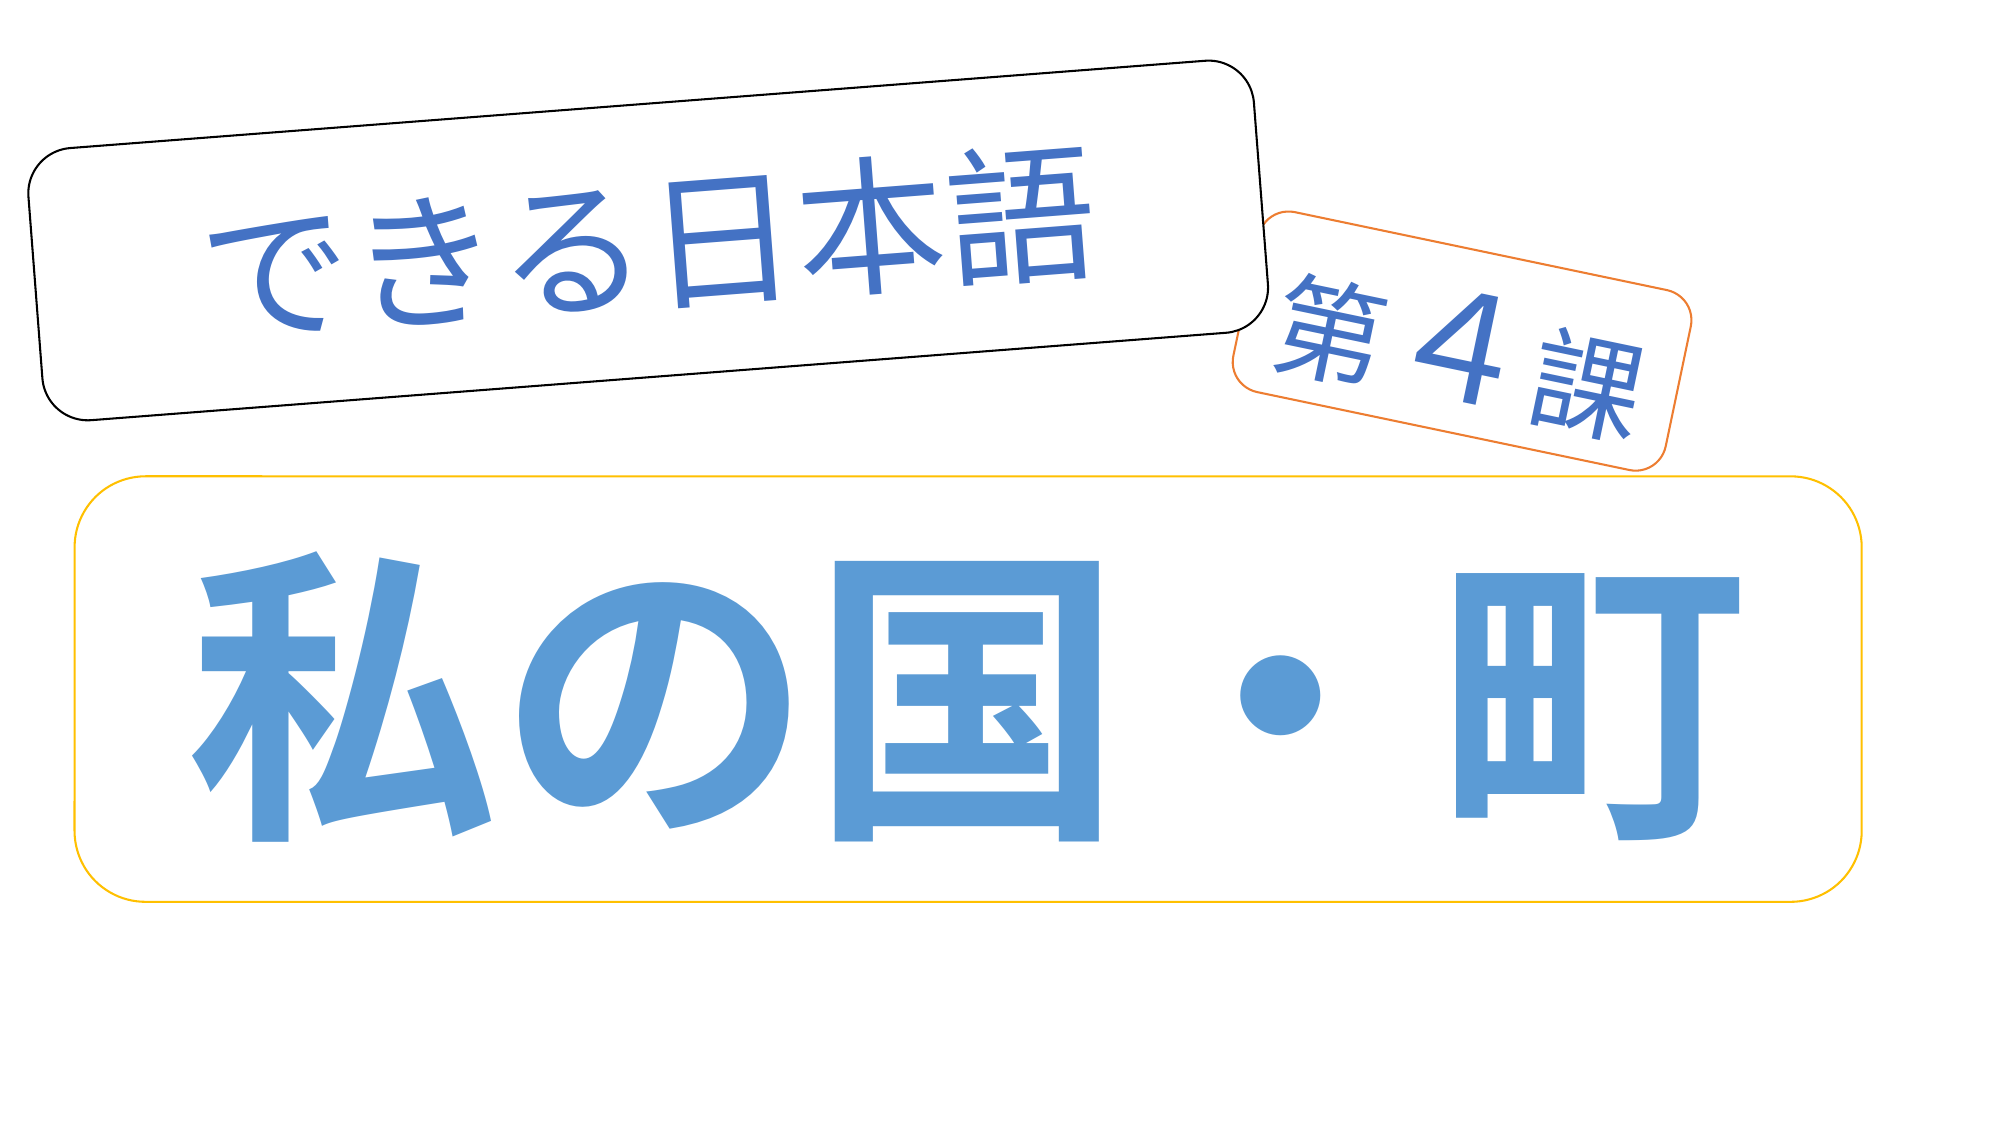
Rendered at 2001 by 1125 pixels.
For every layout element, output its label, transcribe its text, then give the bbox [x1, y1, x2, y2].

text_box 第４課 [1232, 211, 1692, 471]
text_box 私の国・町 [74, 476, 1862, 902]
text_box できる日本語 [28, 60, 1269, 421]
